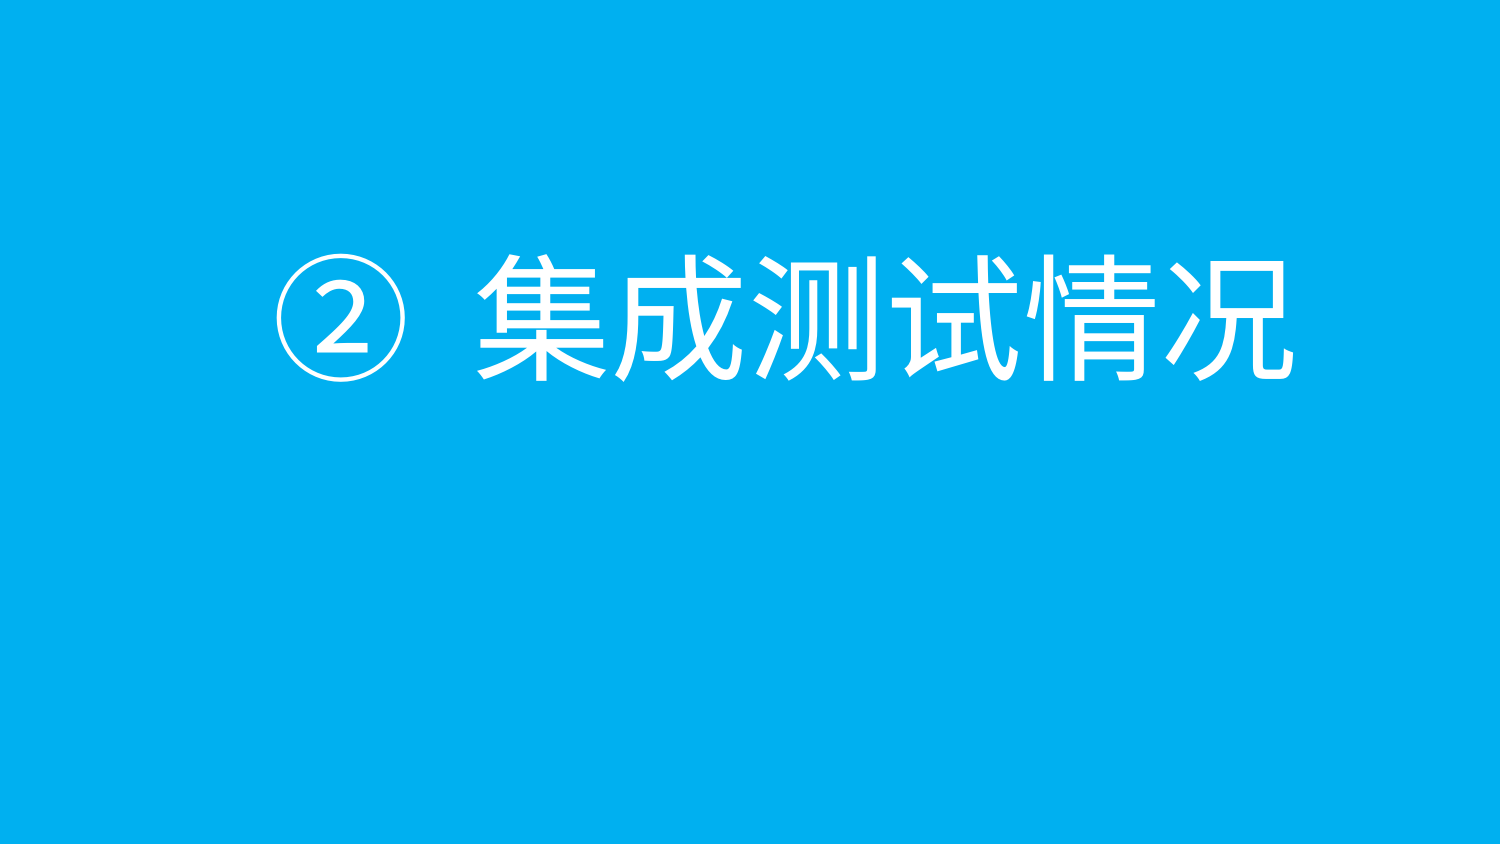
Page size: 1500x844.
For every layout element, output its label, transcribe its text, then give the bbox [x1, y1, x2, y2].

text_box ② 集成测试情况 [230, 226, 1341, 463]
